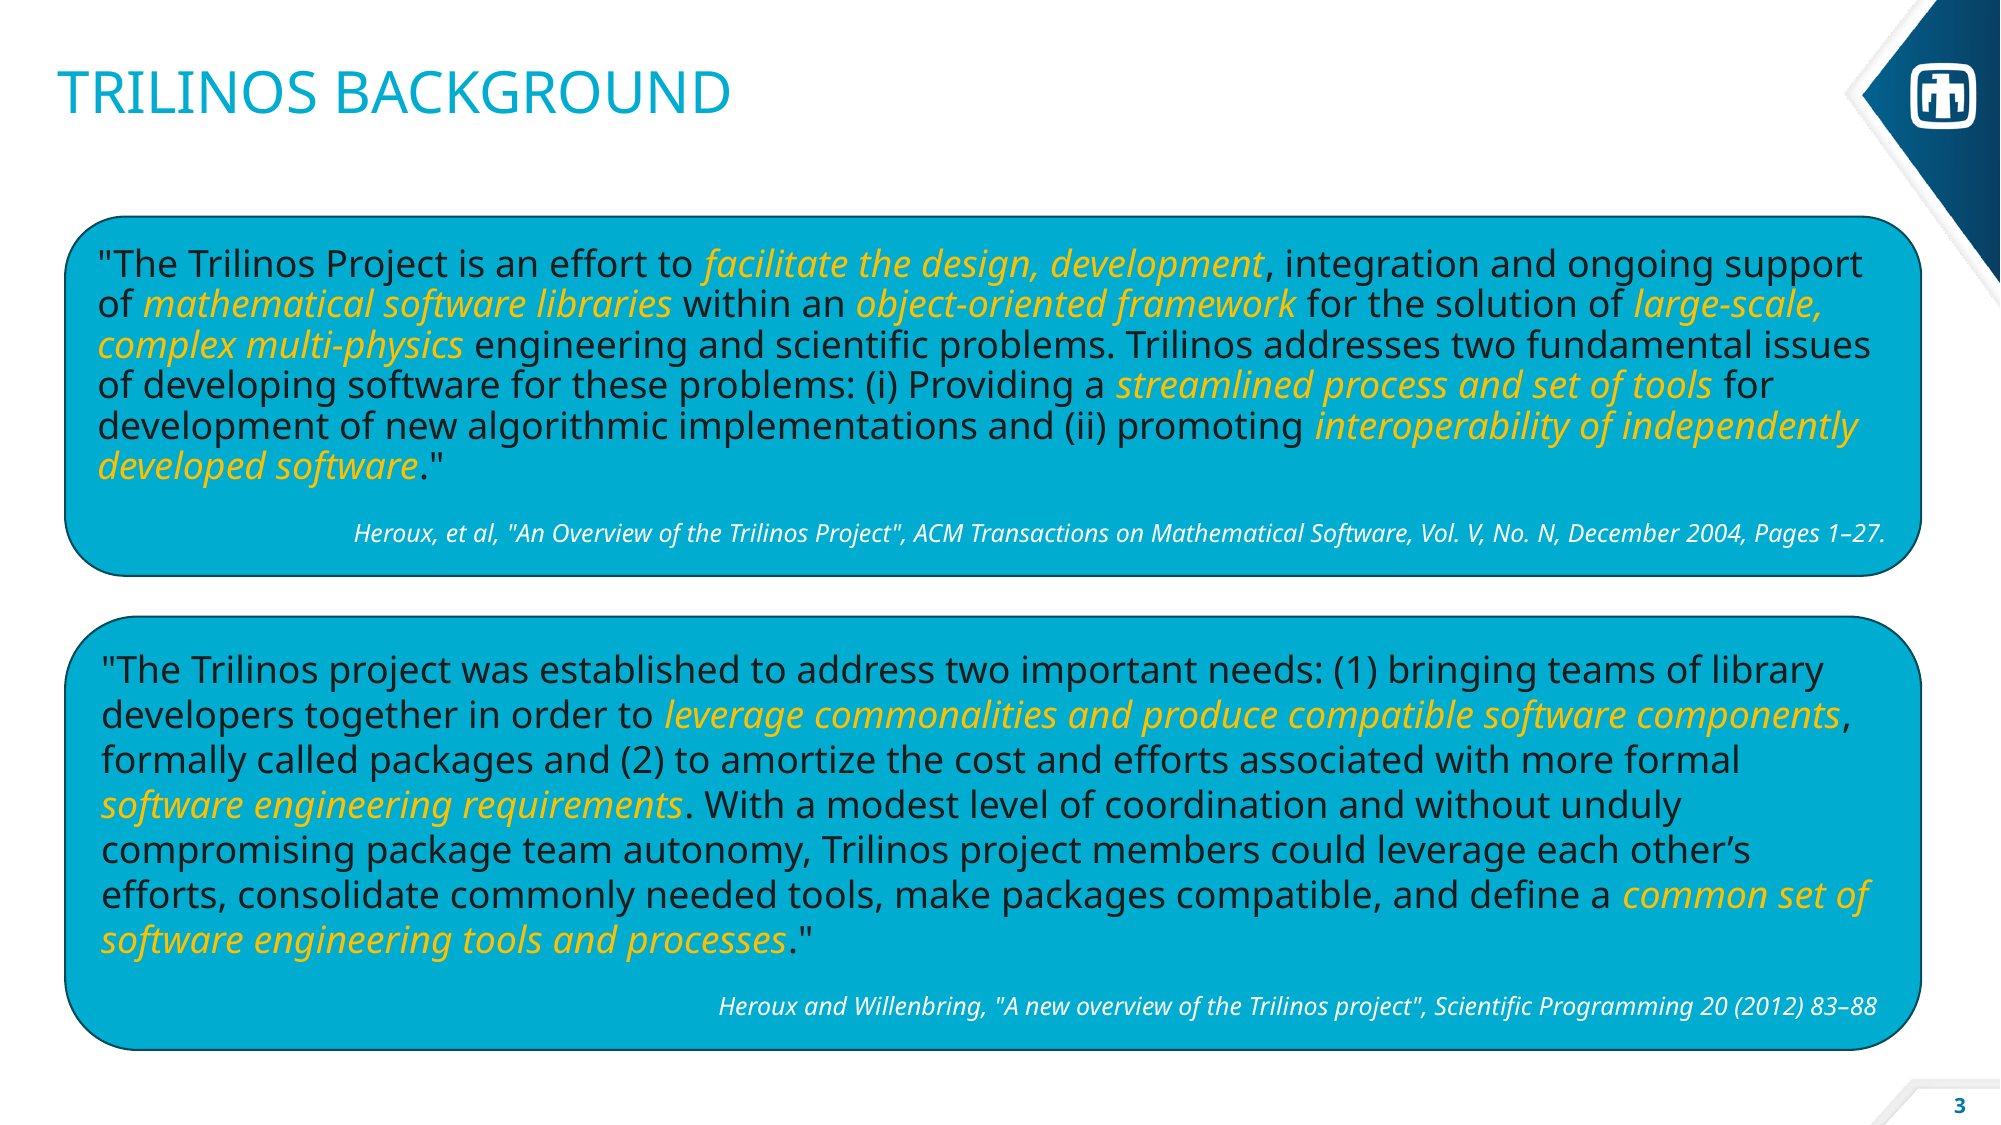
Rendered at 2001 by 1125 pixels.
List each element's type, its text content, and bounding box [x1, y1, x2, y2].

title Trilinos background [57, 39, 1736, 150]
picture [1853, 1063, 2000, 1125]
slide_number 3 [1920, 1089, 2000, 1125]
picture [1828, 0, 2000, 319]
text_box "The Trilinos Project is an effort to facilitate the design, development, integration and ongoing support of mathematical software libraries within an object-oriented framework for the solution of large-scale, complex multi-physics engineering and scientific problems. Trilinos addresses two fundamental issues of developing software for these problems: (i) Providing a streamlined process and set of tools for development of new algorithmic implementations and (ii) promoting interoperability of independently developed software." Heroux, et al, "An Overview of the Trilinos Project", ACM Transactions on Mathematical Software, Vol. V, No. N, December 2004, Pages 1–27. [64, 215, 1923, 577]
text_box "The Trilinos project was established to address two important needs: (1) bringing teams of library developers together in order to leverage commonalities and produce compatible software components, formally called packages and (2) to amortize the cost and efforts associated with more formal software engineering requirements. With a modest level of coordination and without unduly compromising package team autonomy, Trilinos project members could leverage each other’s efforts, consolidate commonly needed tools, make packages compatible, and define a common set of software engineering tools and processes." Heroux and Willenbring, "A new overview of the Trilinos project", Scientific Programming 20 (2012) 83–88 [64, 615, 1923, 1051]
